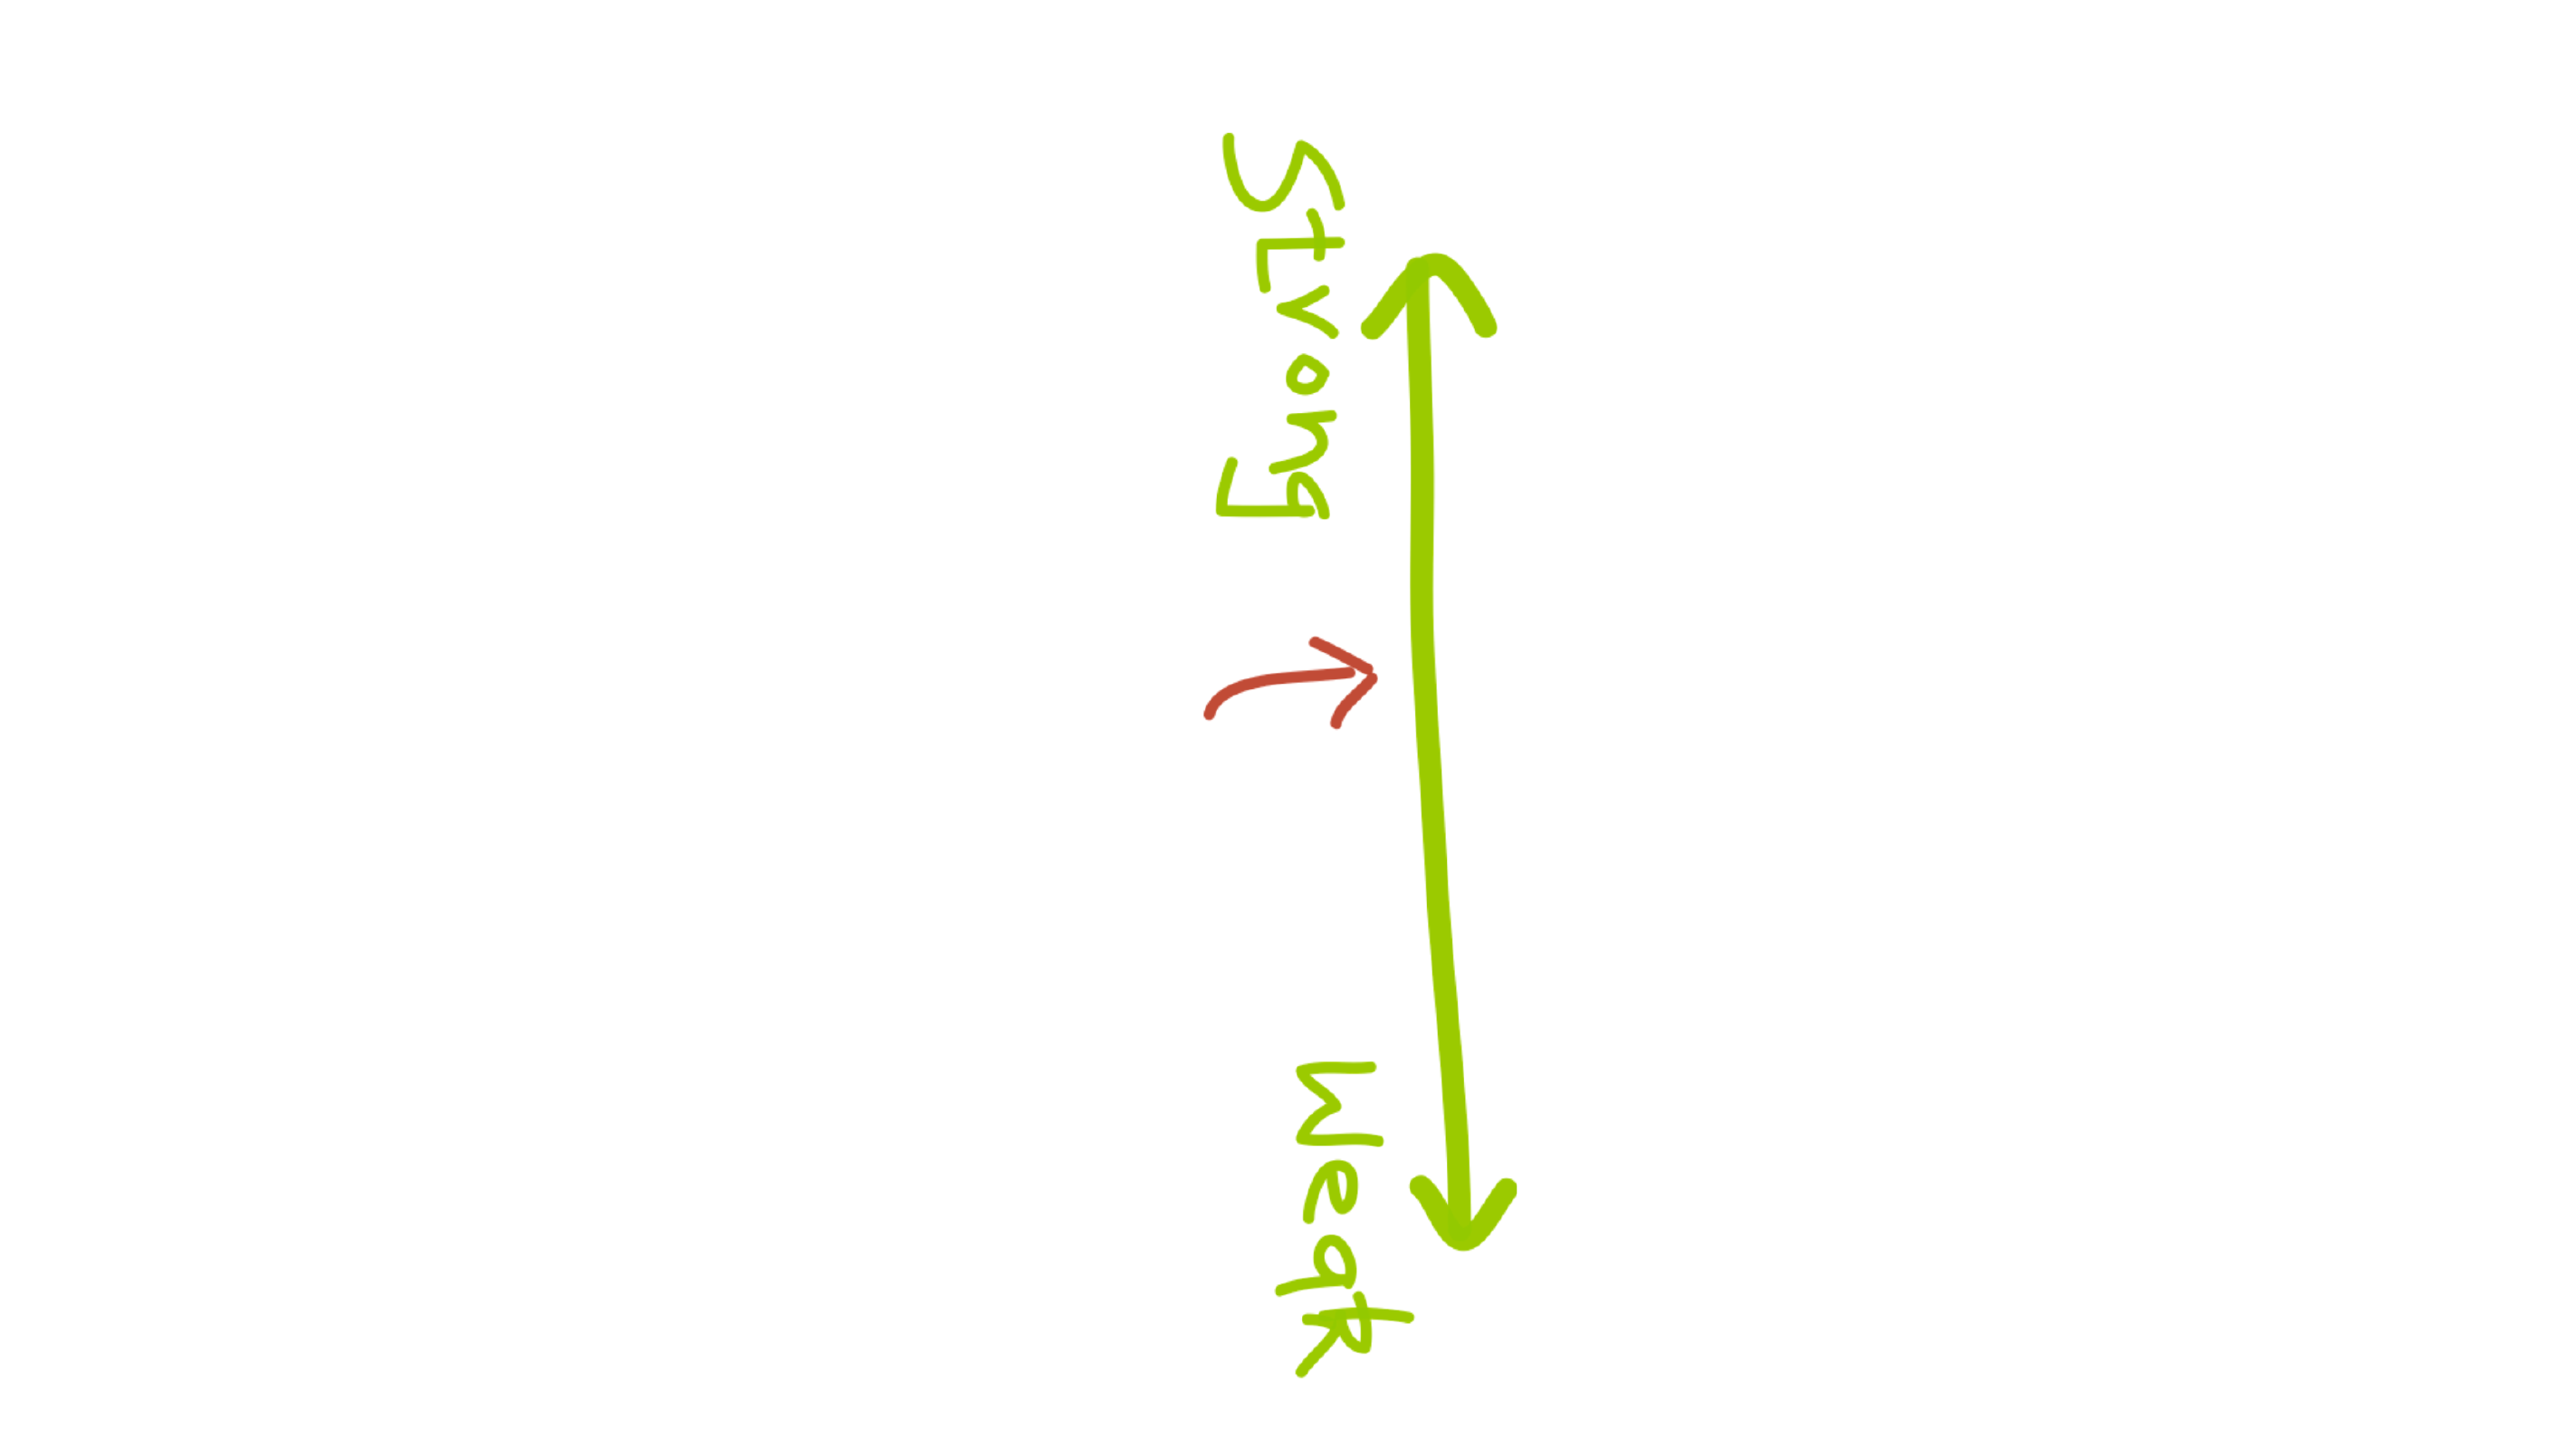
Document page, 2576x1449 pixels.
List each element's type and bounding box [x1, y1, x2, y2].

picture [733, 134, 1987, 1385]
